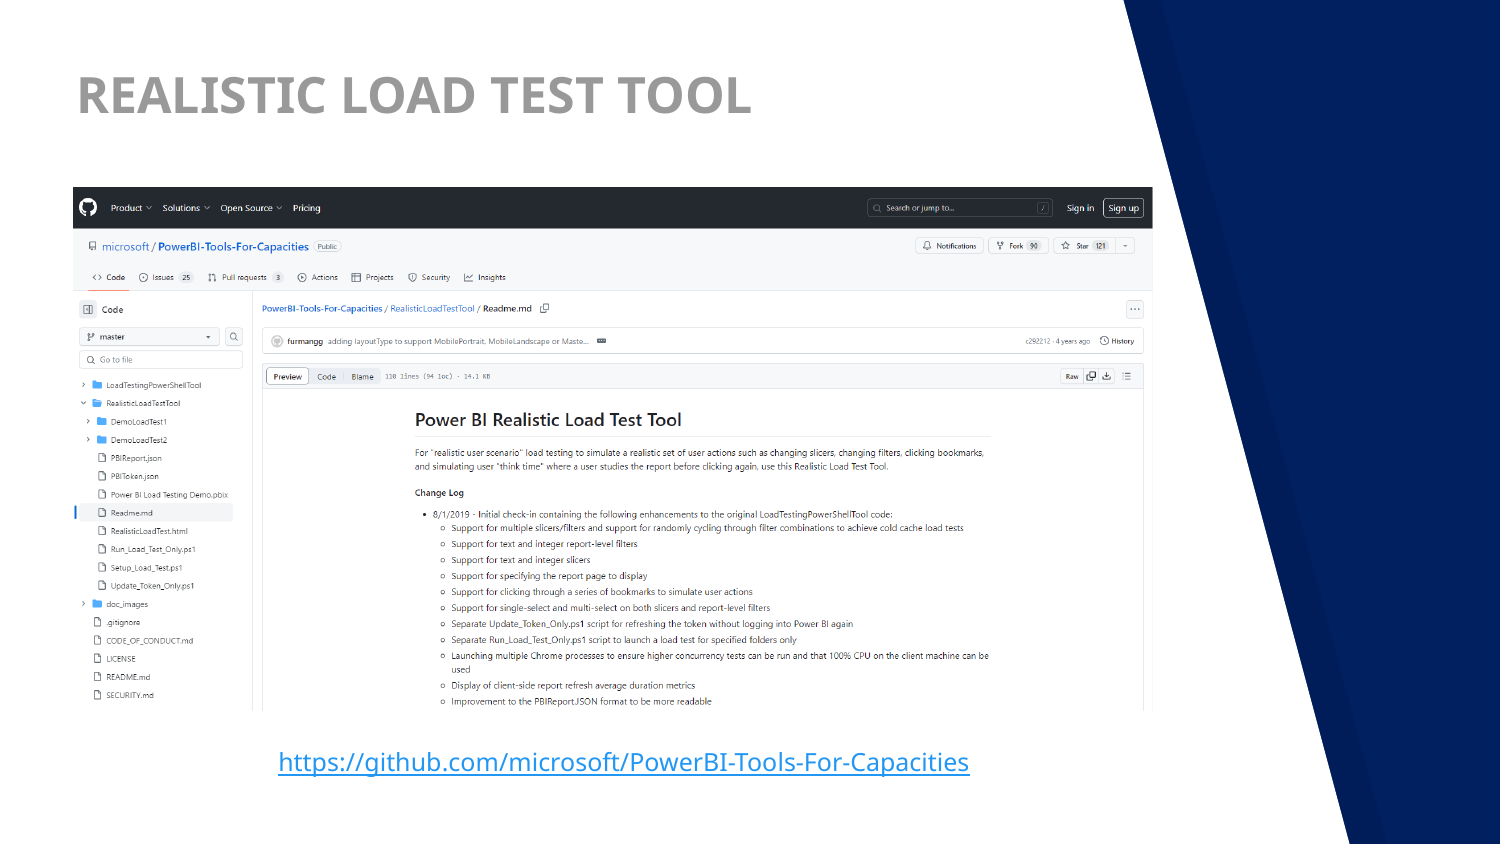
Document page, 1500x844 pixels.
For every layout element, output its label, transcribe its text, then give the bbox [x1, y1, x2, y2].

picture [73, 187, 1154, 711]
title REALISTIC LOAD TEST TOOL [61, 58, 1049, 139]
text_box https://github.com/microsoft/PowerBI-Tools-For-Capacities [263, 739, 1049, 788]
